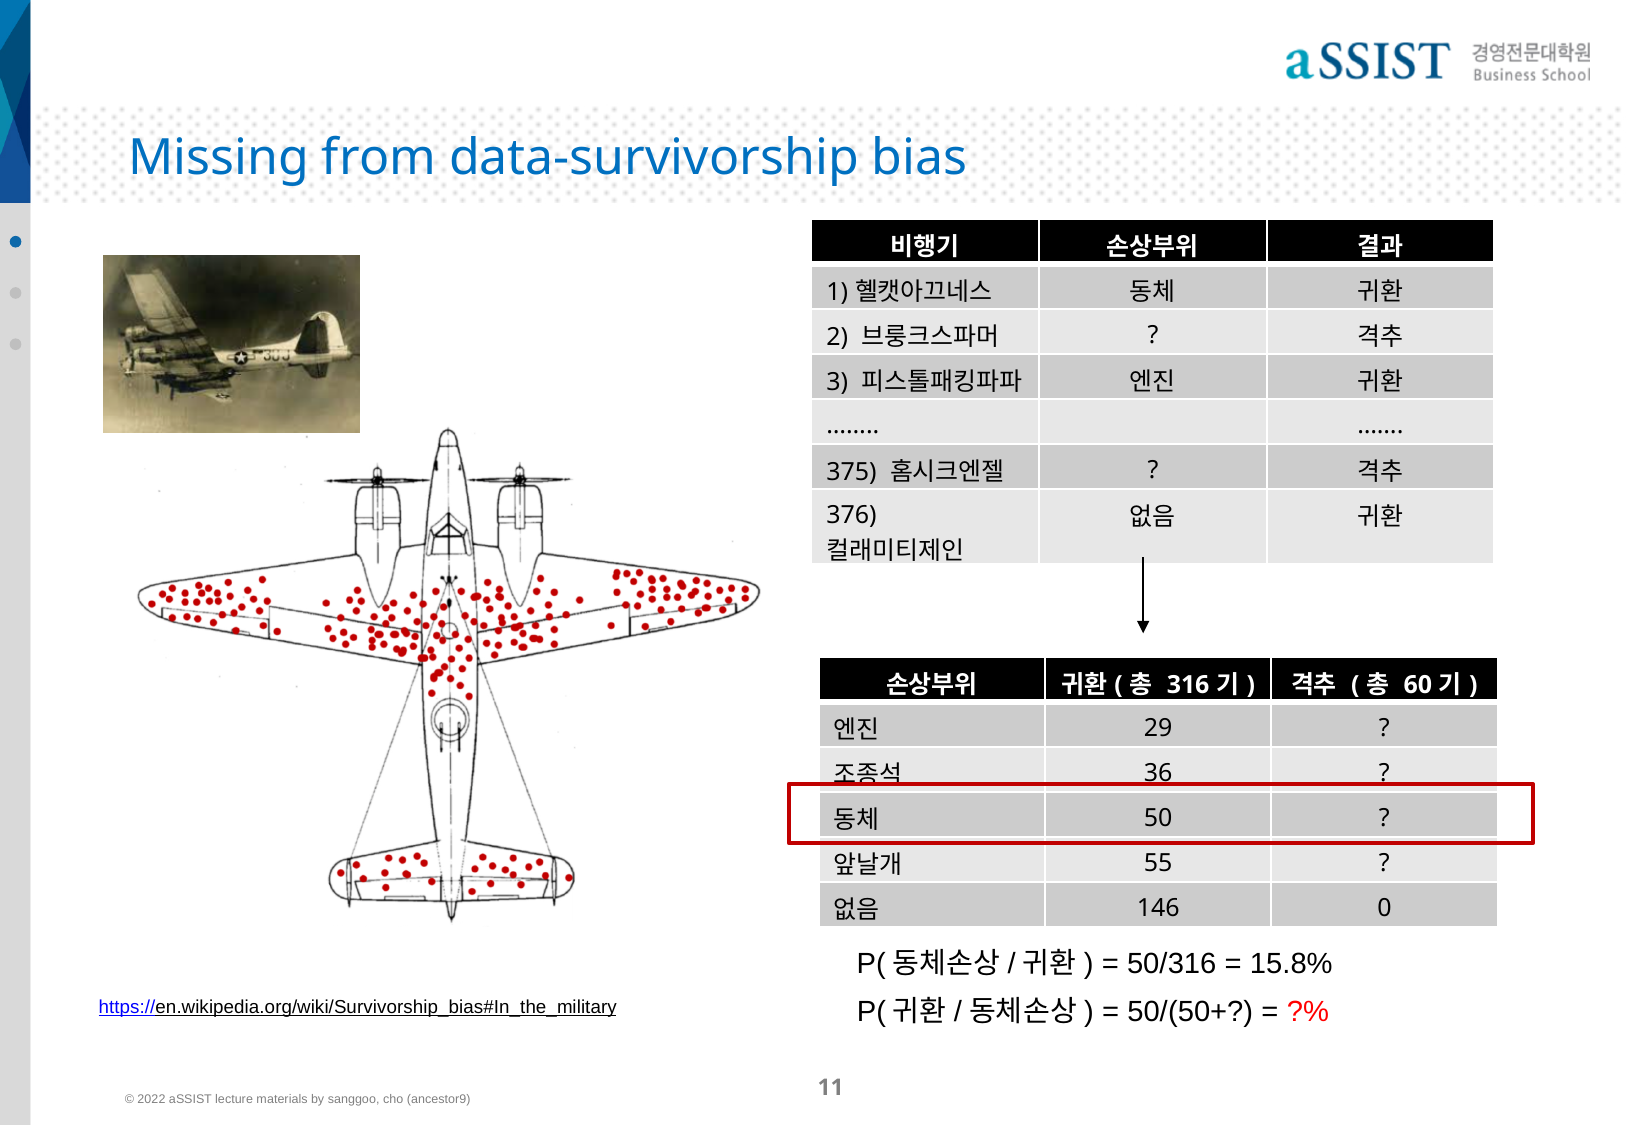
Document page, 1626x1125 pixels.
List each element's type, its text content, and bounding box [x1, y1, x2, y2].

table_header 결과 [1268, 220, 1493, 261]
table_cell …….. [812, 400, 1038, 443]
table_cell ……. [1268, 400, 1493, 443]
text_box [787, 782, 1535, 845]
table_cell 엔진 [1040, 355, 1266, 398]
table_cell 2) 브룽크스파머 [812, 310, 1038, 353]
text_box https://en.wikipedia.org/wiki/Survivorship_bias#In_the_military [83, 987, 750, 1025]
table_cell 엔진 [820, 705, 1044, 746]
table_header 귀환(총 316기) [1046, 658, 1270, 699]
table_cell ? [1040, 310, 1266, 353]
table_cell ? [1272, 748, 1497, 782]
table_cell 3) 피스톨패킹파파 [812, 355, 1038, 398]
table_header 손상부위 [1040, 220, 1266, 261]
table_cell [1040, 400, 1266, 443]
table_cell 36 [1046, 748, 1270, 782]
table_cell 조종석 [820, 748, 1044, 782]
table_cell 없음 [820, 883, 1044, 926]
picture [0, 0, 1626, 1125]
table_cell 1)혤캣아끄네스 [812, 267, 1038, 308]
table_cell 격추 [1268, 445, 1493, 488]
title Missing from data-survivorship bias [128, 123, 1420, 185]
table_cell 귀환 [1268, 490, 1493, 563]
table_cell 55 [1046, 845, 1270, 881]
table_cell 격추 [1268, 310, 1493, 353]
table_cell 29 [1046, 705, 1270, 746]
table_cell 귀환 [1268, 267, 1493, 308]
text_box P(동체손상/귀환) = 50/316 = 15.8% [841, 936, 1357, 987]
table_cell 376) 컬래미티제인 [812, 490, 1038, 563]
table_cell 동체 [1040, 267, 1266, 308]
table_cell 앞날개 [820, 845, 1044, 881]
table_cell ? [1272, 845, 1497, 881]
table_cell 없음 [1040, 490, 1266, 563]
table_cell 375) 홈시크엔젤 [812, 445, 1038, 488]
table_header 손상부위 [820, 658, 1044, 699]
table_header 격추 (총 60기) [1272, 658, 1497, 699]
table_cell 146 [1046, 883, 1270, 926]
text_box P(귀환/동체손상) = 50/(50+?) = ?% [842, 984, 1353, 1035]
table_cell ? [1040, 445, 1266, 488]
table_cell 귀환 [1268, 355, 1493, 398]
table_cell ? [1272, 705, 1497, 746]
table_header 비행기 [812, 220, 1038, 261]
table_cell 0 [1272, 883, 1497, 926]
